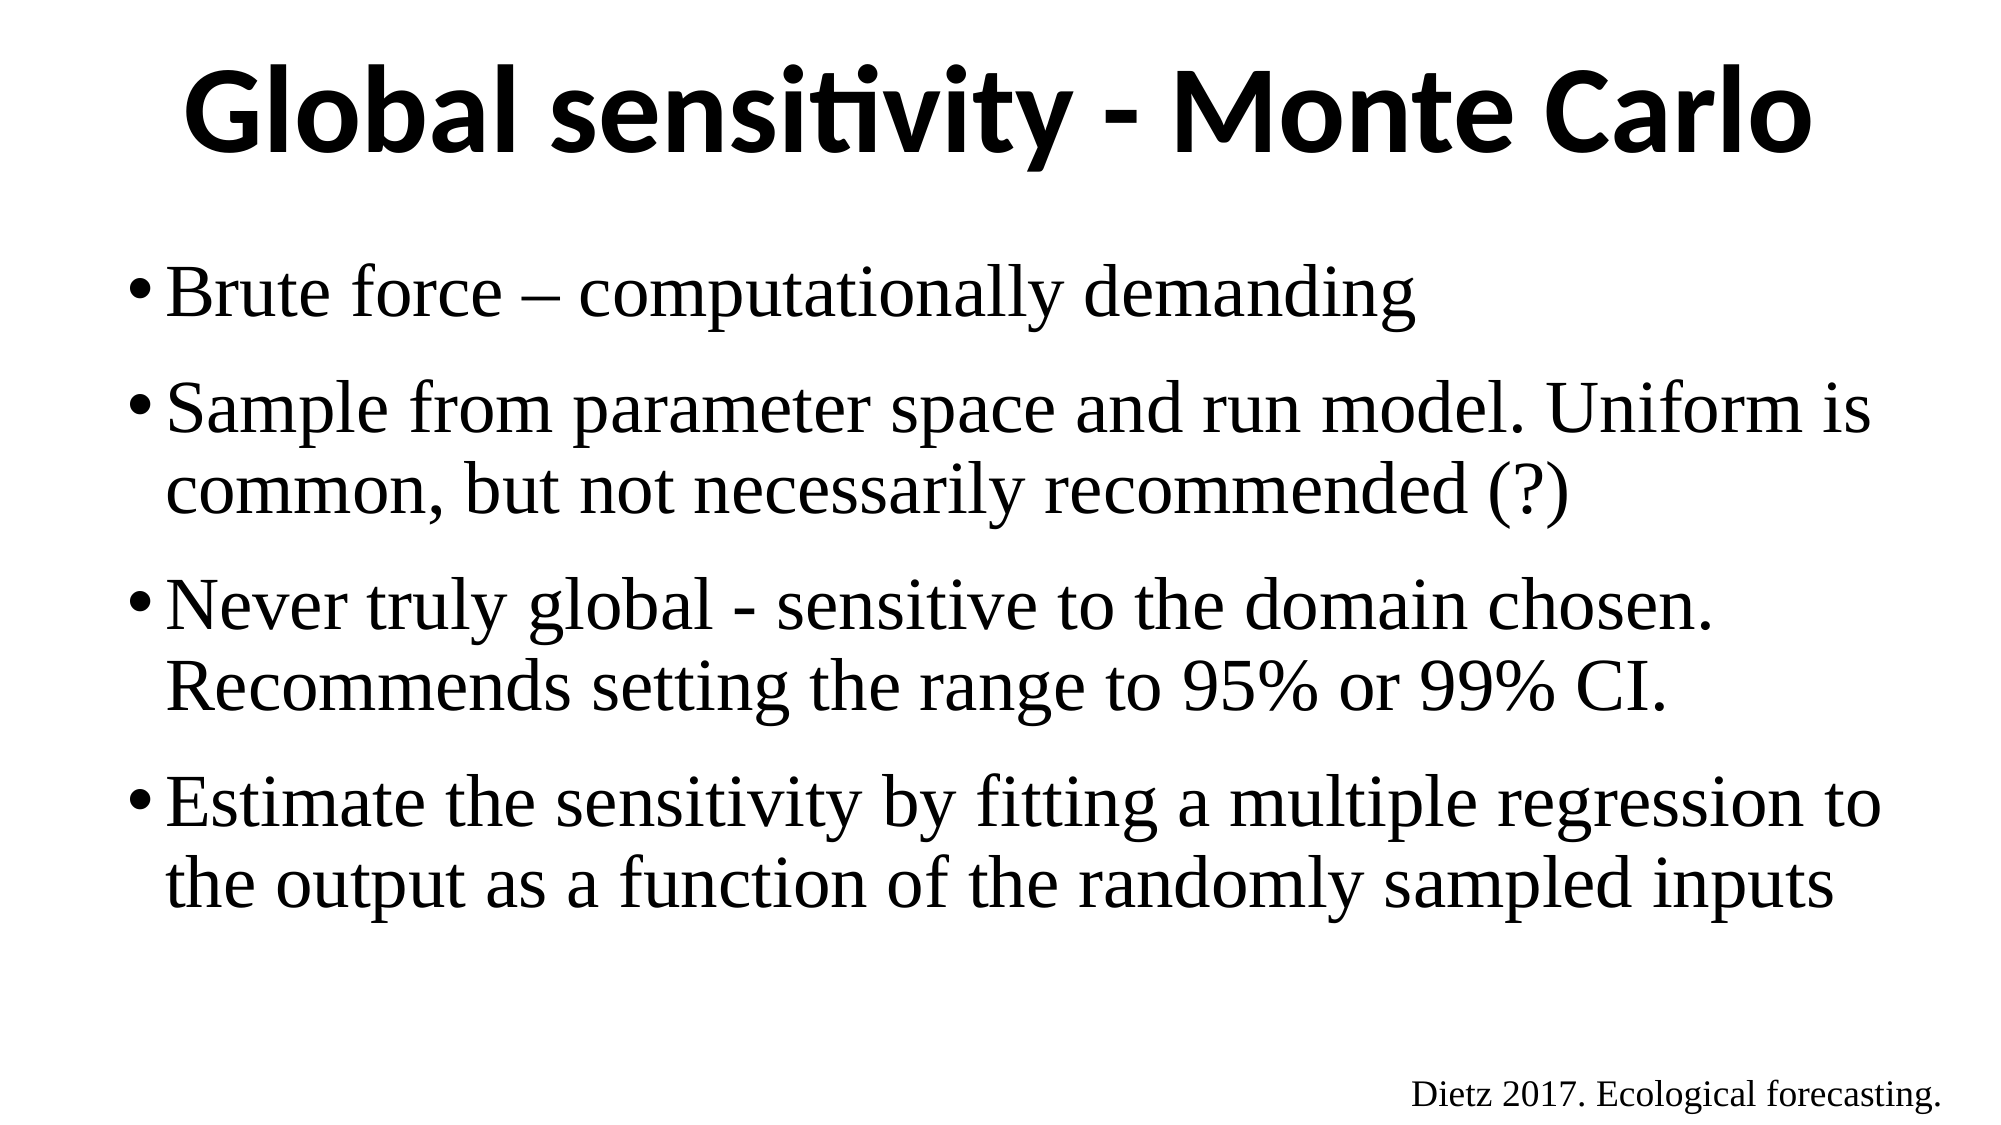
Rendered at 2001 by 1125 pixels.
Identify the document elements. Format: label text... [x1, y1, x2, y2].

text_box Dietz 2017. Ecological forecasting. [1396, 1061, 1959, 1122]
list Brute force – computationally demanding Sample from parameter space and run model. Uniform is common, but not necessarily recommended (?) Never truly global - sensitive to the domain chosen. Recommends setting the range to 95% or 99% CI. Estimate the sensitivity by fitting a multiple regression to the output as a function of the randomly sampled inputs [37, 243, 1965, 989]
title Global sensitivity - Monte Carlo [0, 3, 2000, 221]
